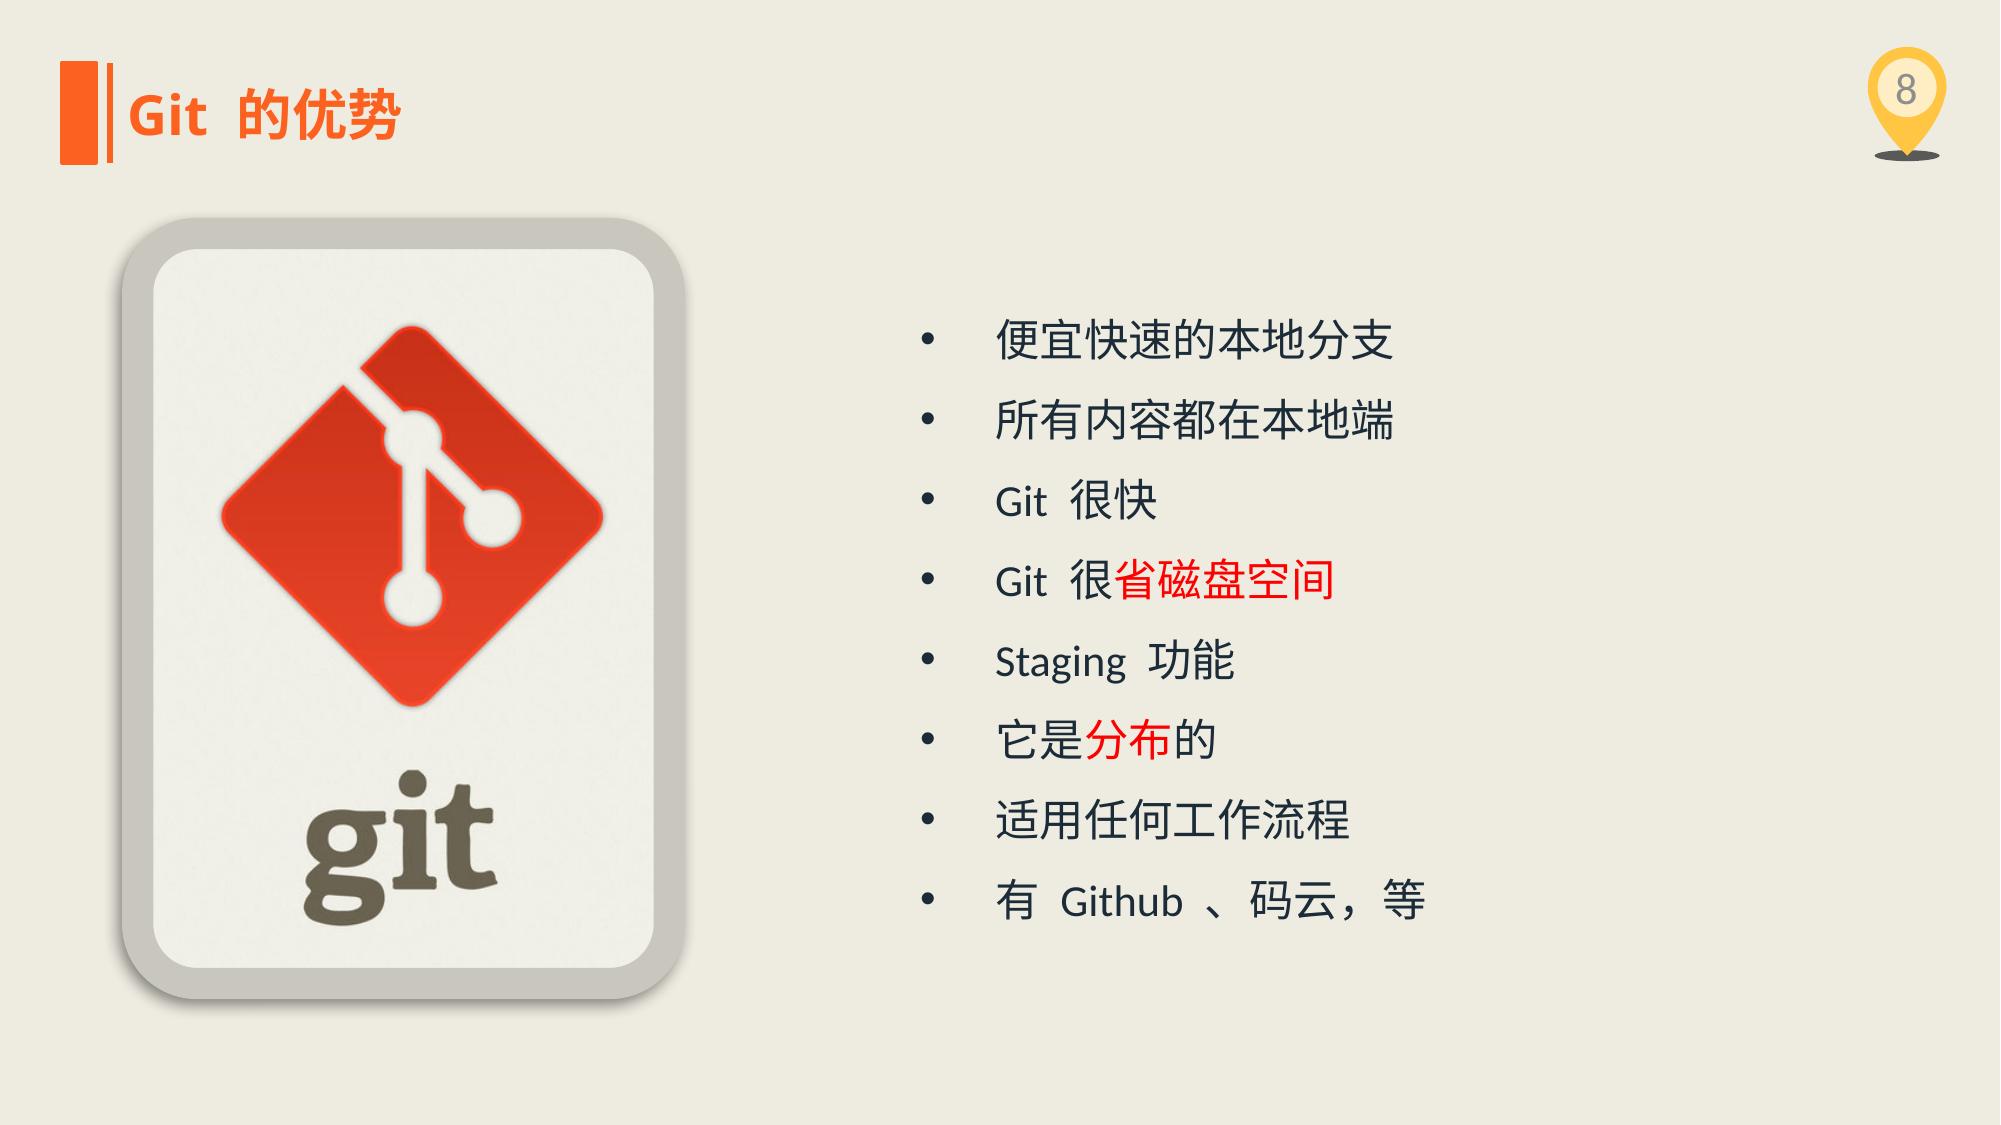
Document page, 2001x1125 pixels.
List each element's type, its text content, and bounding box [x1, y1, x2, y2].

text_box Git 的优势 [115, 72, 977, 154]
text_box 便宜快速的本地分支 所有内容都在本地端 Git 很快 Git 很省磁盘空间 Staging 功能 它是分布的 适用任何工作流程 有 Github 、码云，等 [905, 277, 1721, 933]
slide_number 8 [1673, 57, 2000, 118]
picture [137, 233, 670, 984]
text_box [60, 61, 98, 165]
